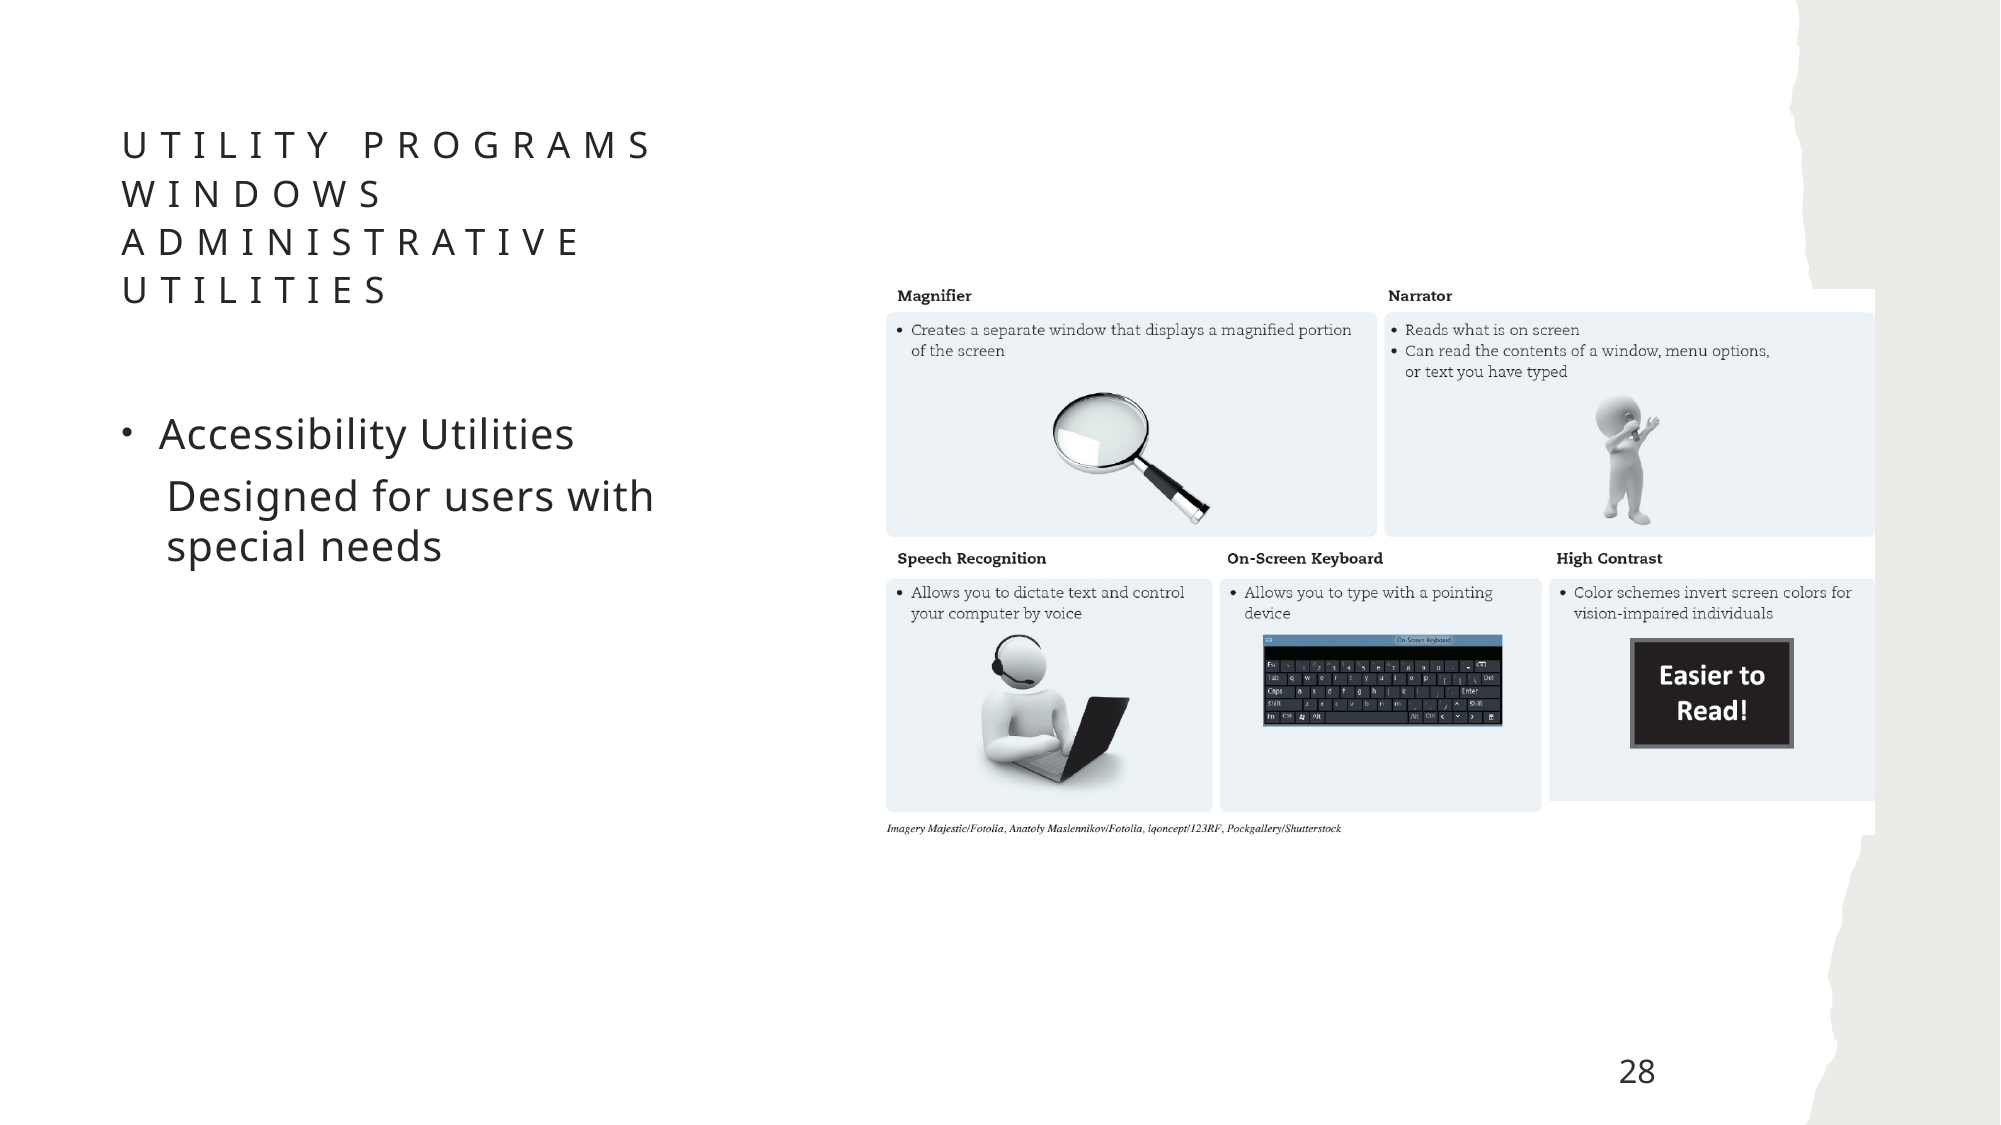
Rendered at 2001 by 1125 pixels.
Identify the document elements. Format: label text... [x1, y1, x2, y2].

picture [886, 0, 2000, 1125]
title Utility Programs Windows Administrative Utilities [106, 103, 682, 370]
list Accessibility Utilities Designed for users with special needs [106, 399, 682, 1021]
slide_number 28 [1412, 1042, 1863, 1103]
